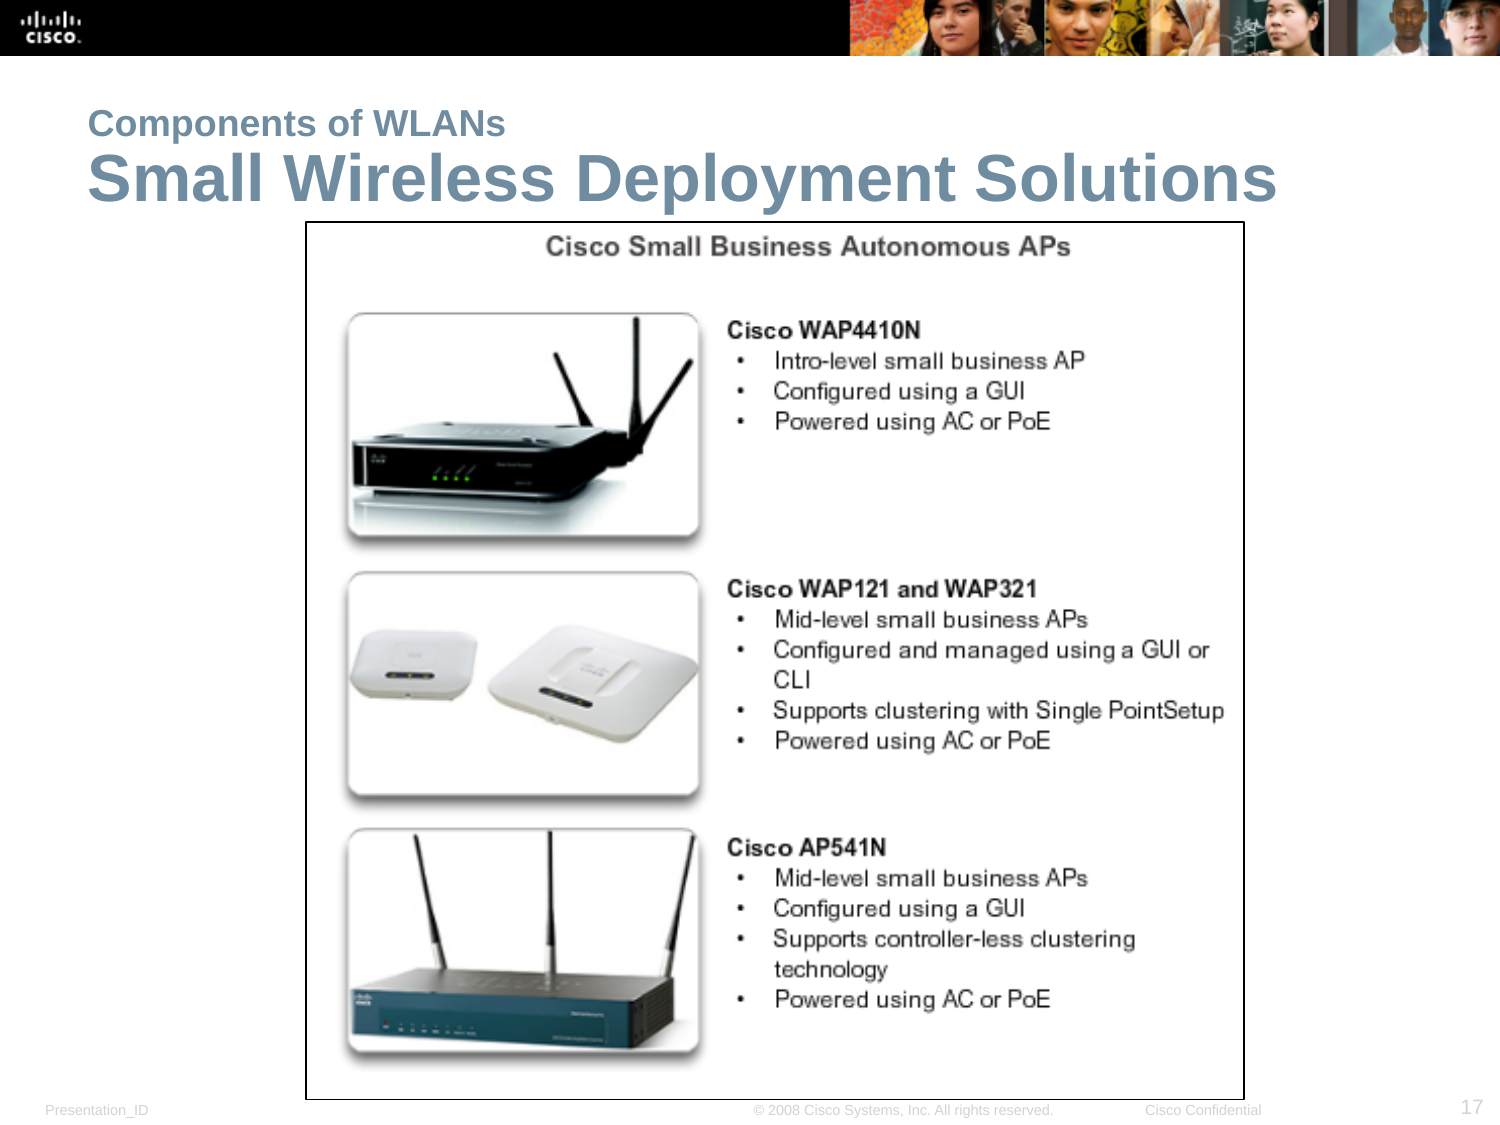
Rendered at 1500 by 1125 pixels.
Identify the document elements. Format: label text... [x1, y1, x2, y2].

title Components of WLANs Small Wireless Deployment Solutions [73, 85, 1411, 224]
picture [306, 222, 1244, 1100]
picture [0, 0, 1500, 56]
